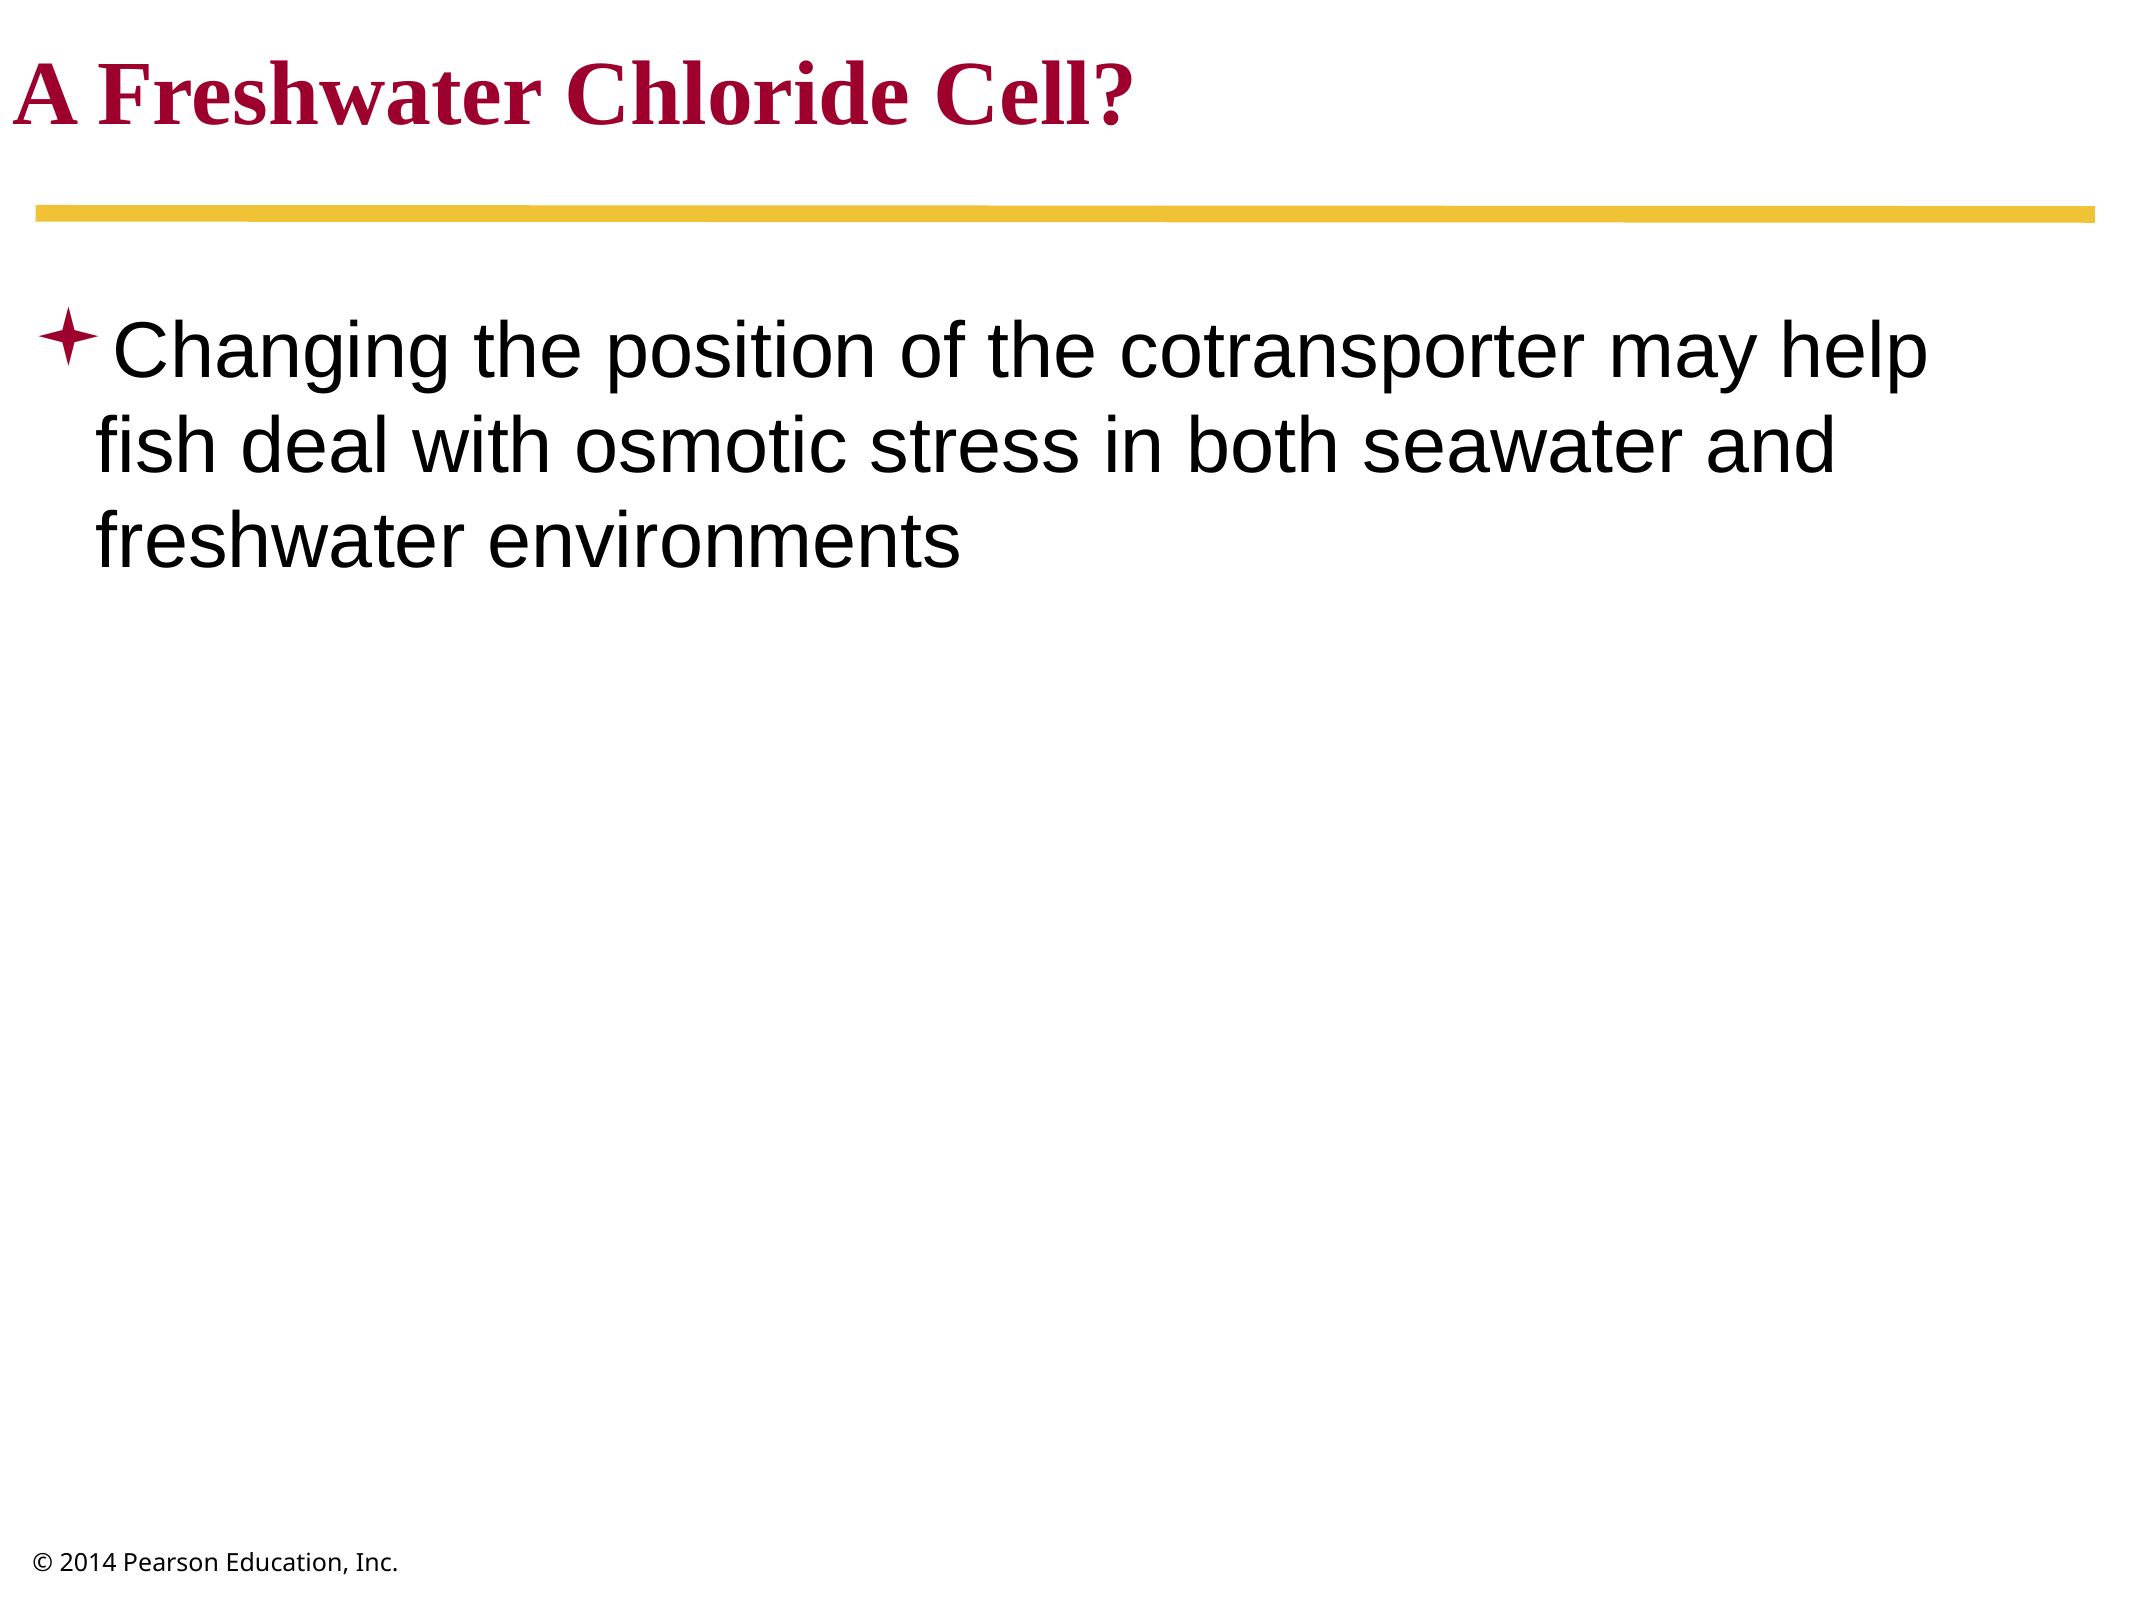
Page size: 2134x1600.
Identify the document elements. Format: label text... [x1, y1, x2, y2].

title A Freshwater Chloride Cell? [12, 44, 2061, 238]
list Changing the position of the cotransporter may help fish deal with osmotic stress in both seawater and freshwater environments [33, 297, 2042, 1441]
